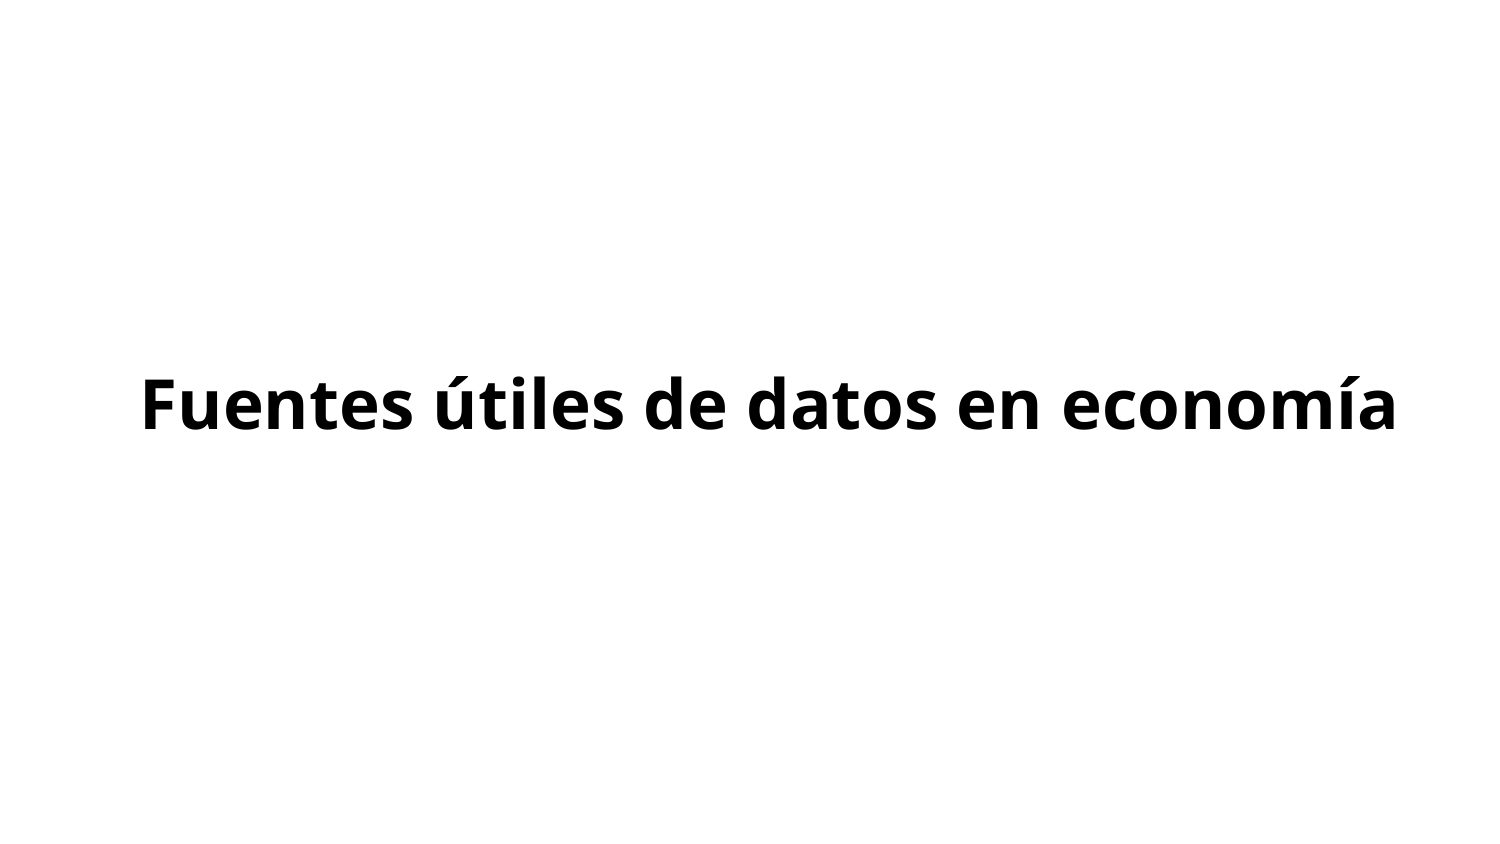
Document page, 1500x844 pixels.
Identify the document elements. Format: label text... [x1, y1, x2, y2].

title Fuentes útiles de datos en economía [95, 371, 1445, 433]
